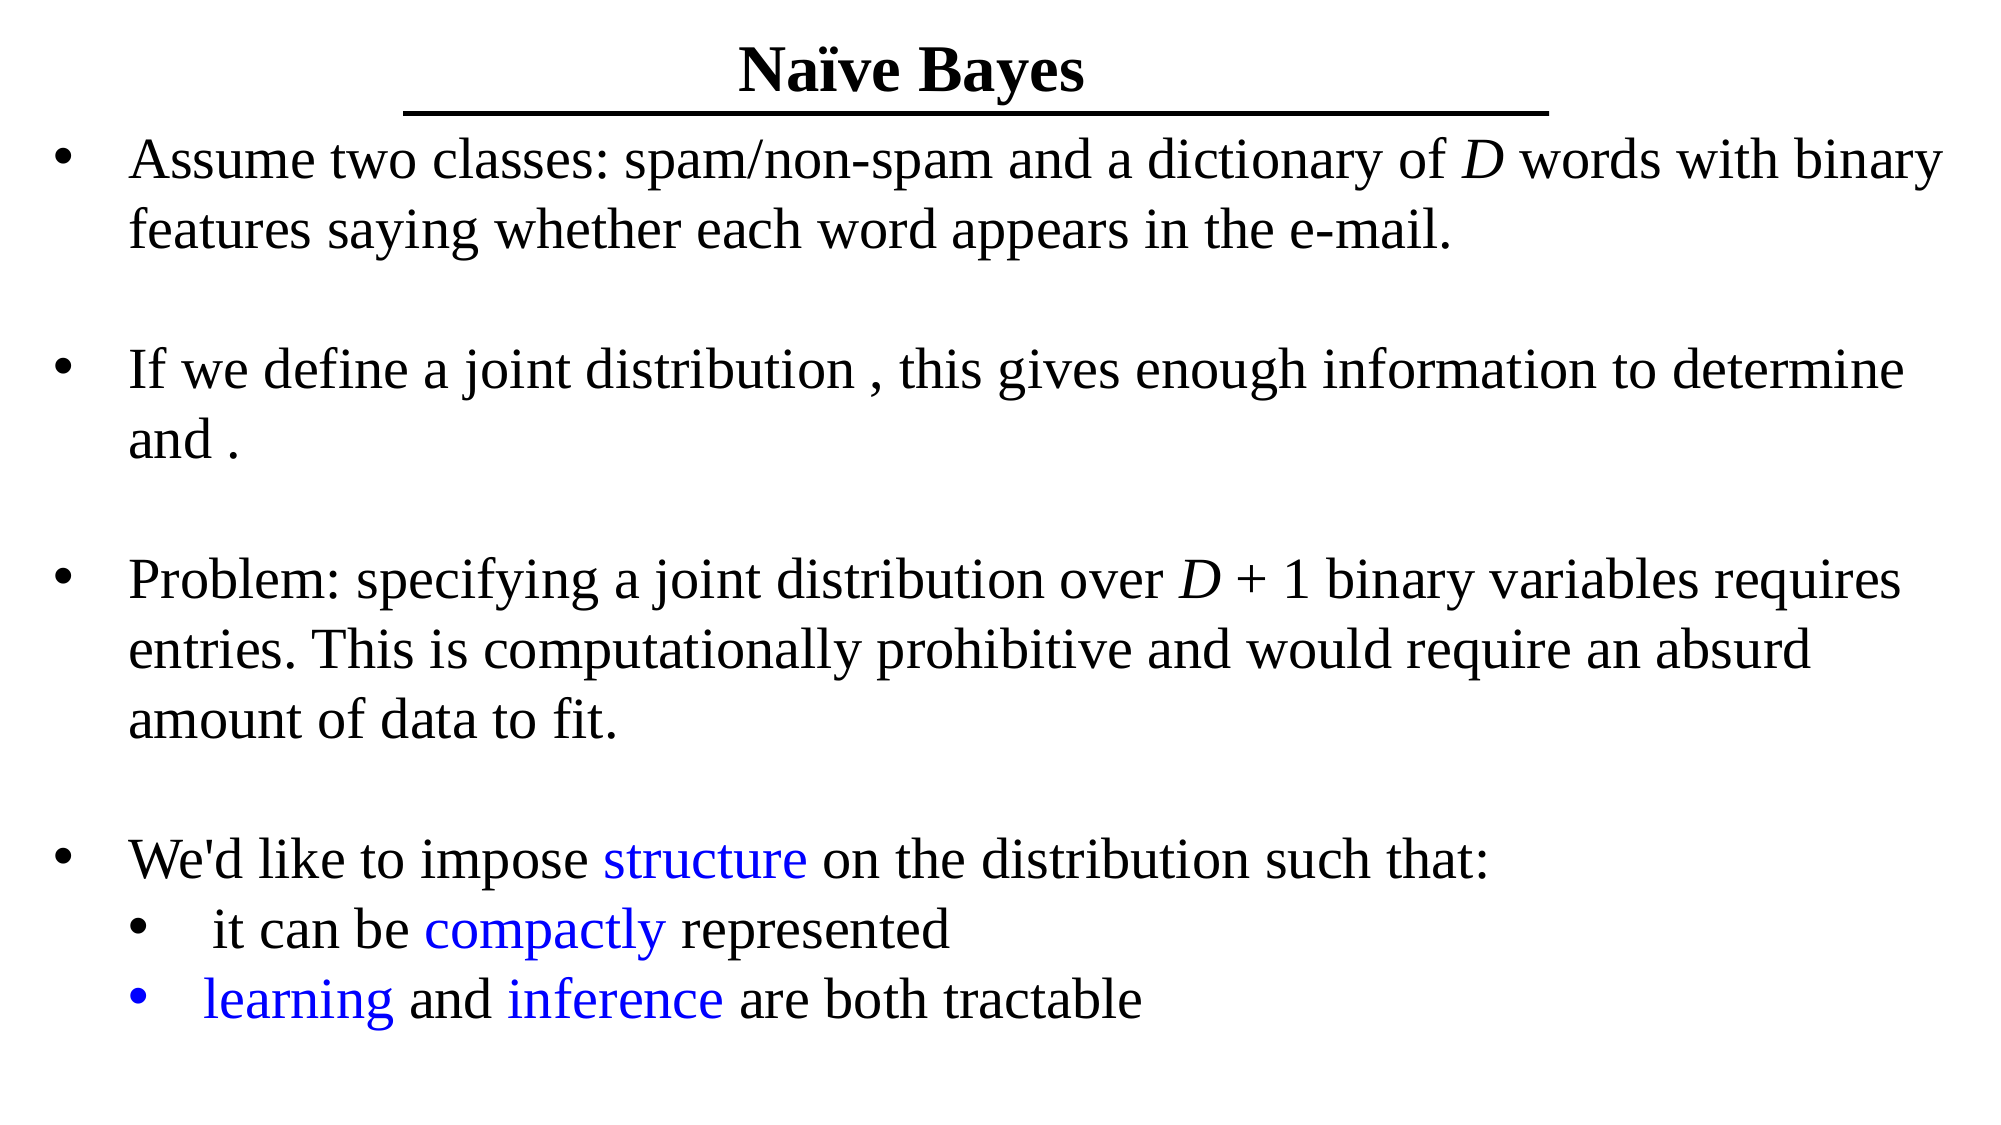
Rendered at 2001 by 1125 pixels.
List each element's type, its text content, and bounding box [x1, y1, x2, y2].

text_box Naïve Bayes [723, 17, 1101, 112]
